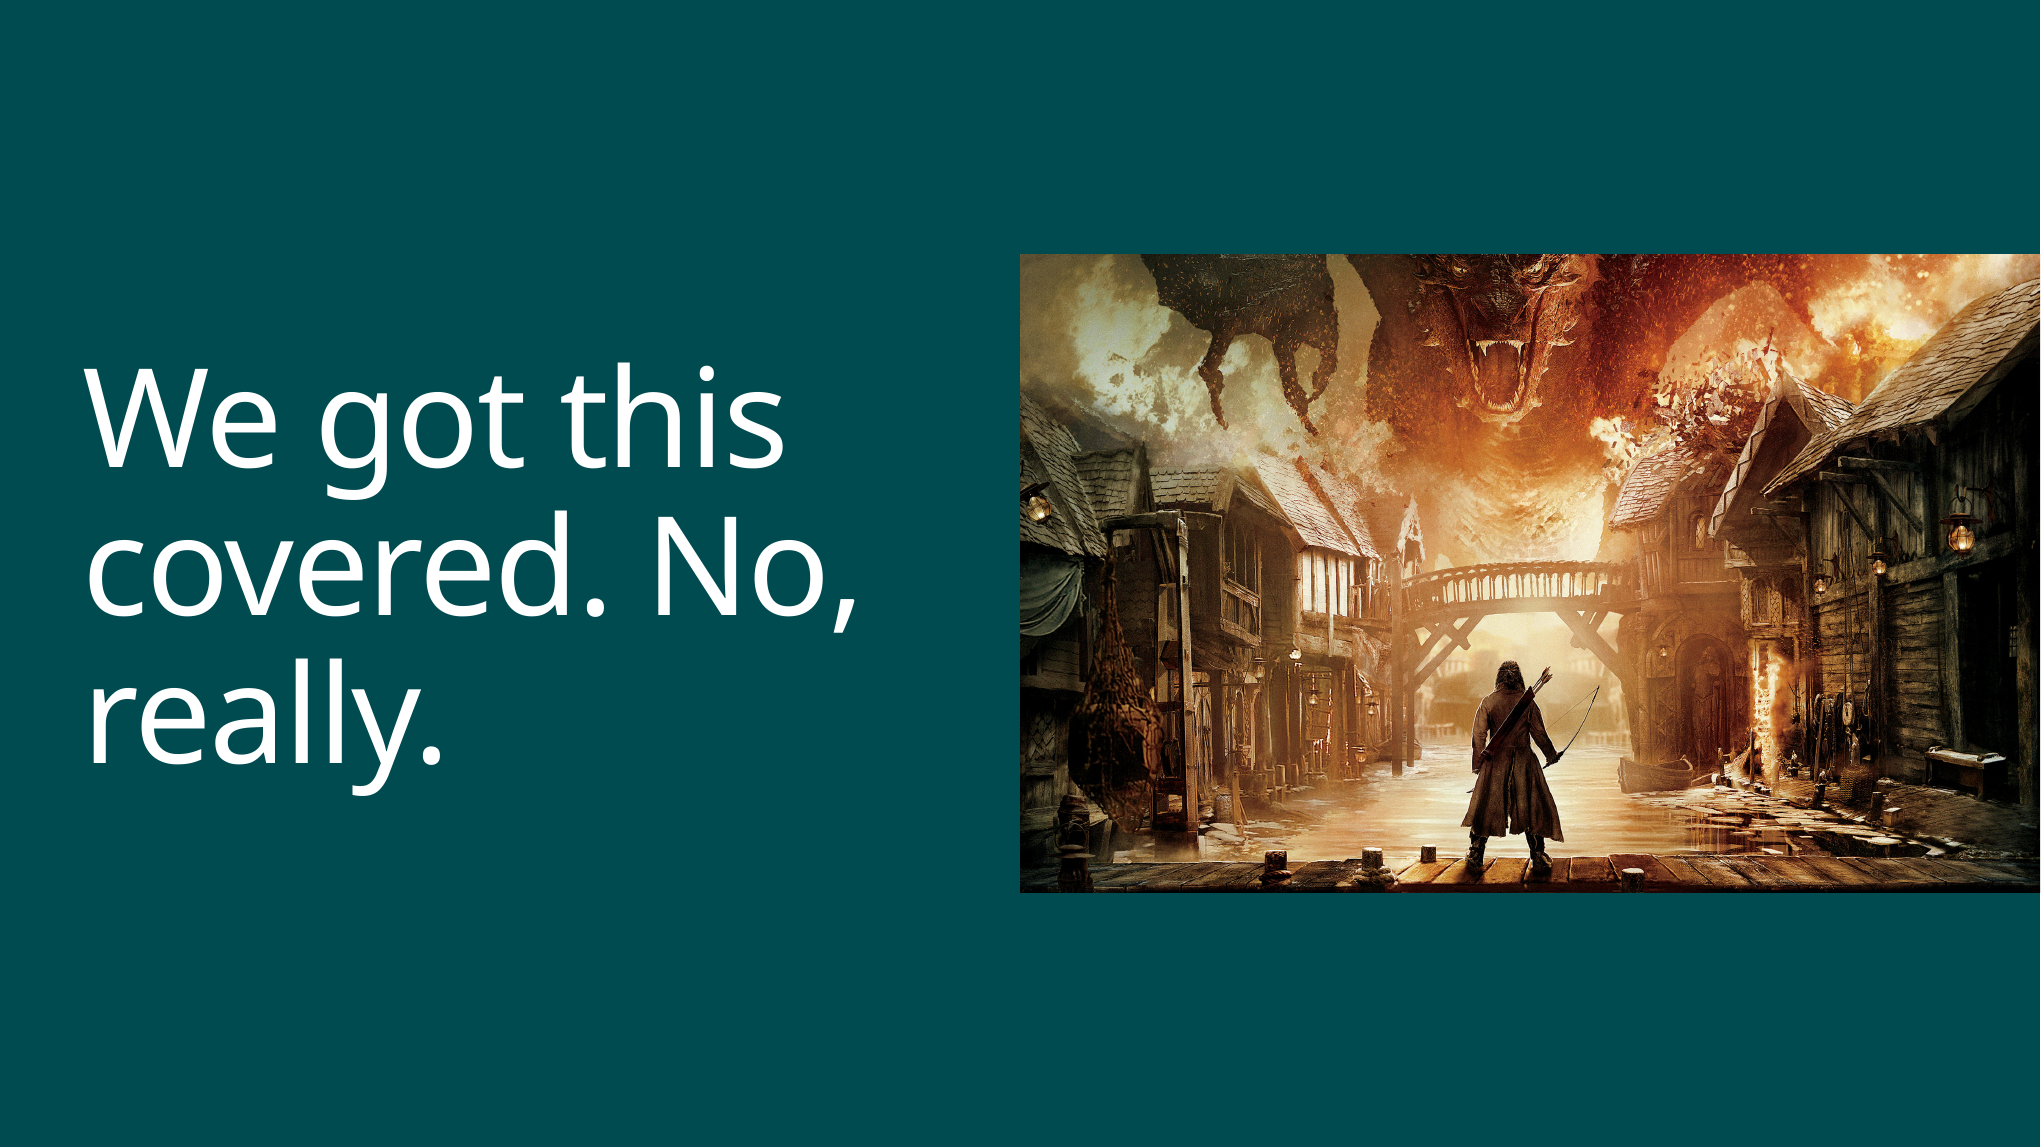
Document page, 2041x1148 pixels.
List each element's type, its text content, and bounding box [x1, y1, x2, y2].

picture [1019, 254, 2041, 893]
title We got this covered. No, really. [58, 333, 959, 814]
